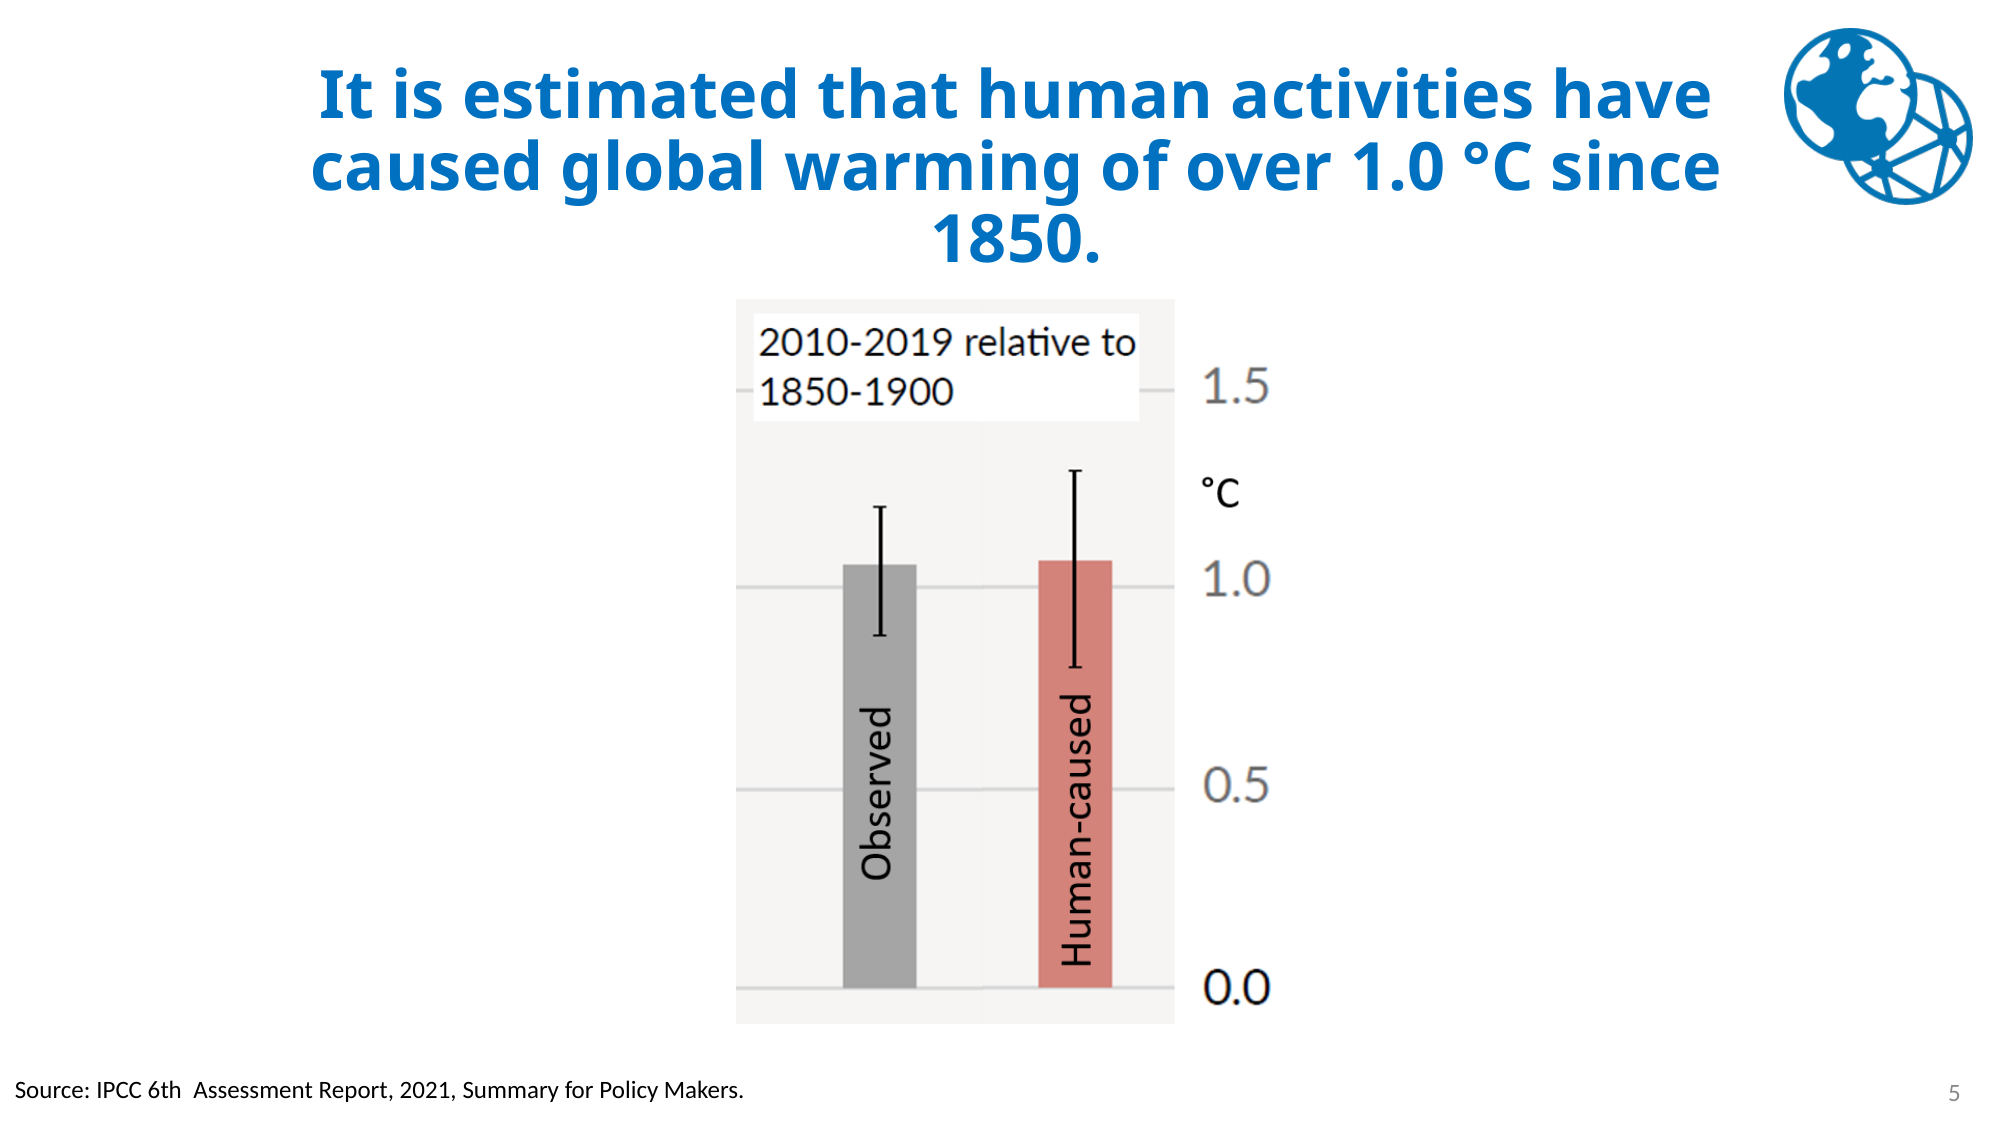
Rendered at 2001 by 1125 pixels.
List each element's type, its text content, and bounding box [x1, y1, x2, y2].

picture [1784, 28, 1974, 206]
picture [736, 299, 1298, 1024]
title It is estimated that human activities have caused global warming of over 1.0 °C since 1850. [251, 59, 1783, 278]
slide_number 5 [1525, 1061, 1976, 1122]
text_box Source: IPCC 6th Assessment Report, 2021, Summary for Policy Makers. [0, 1066, 961, 1112]
